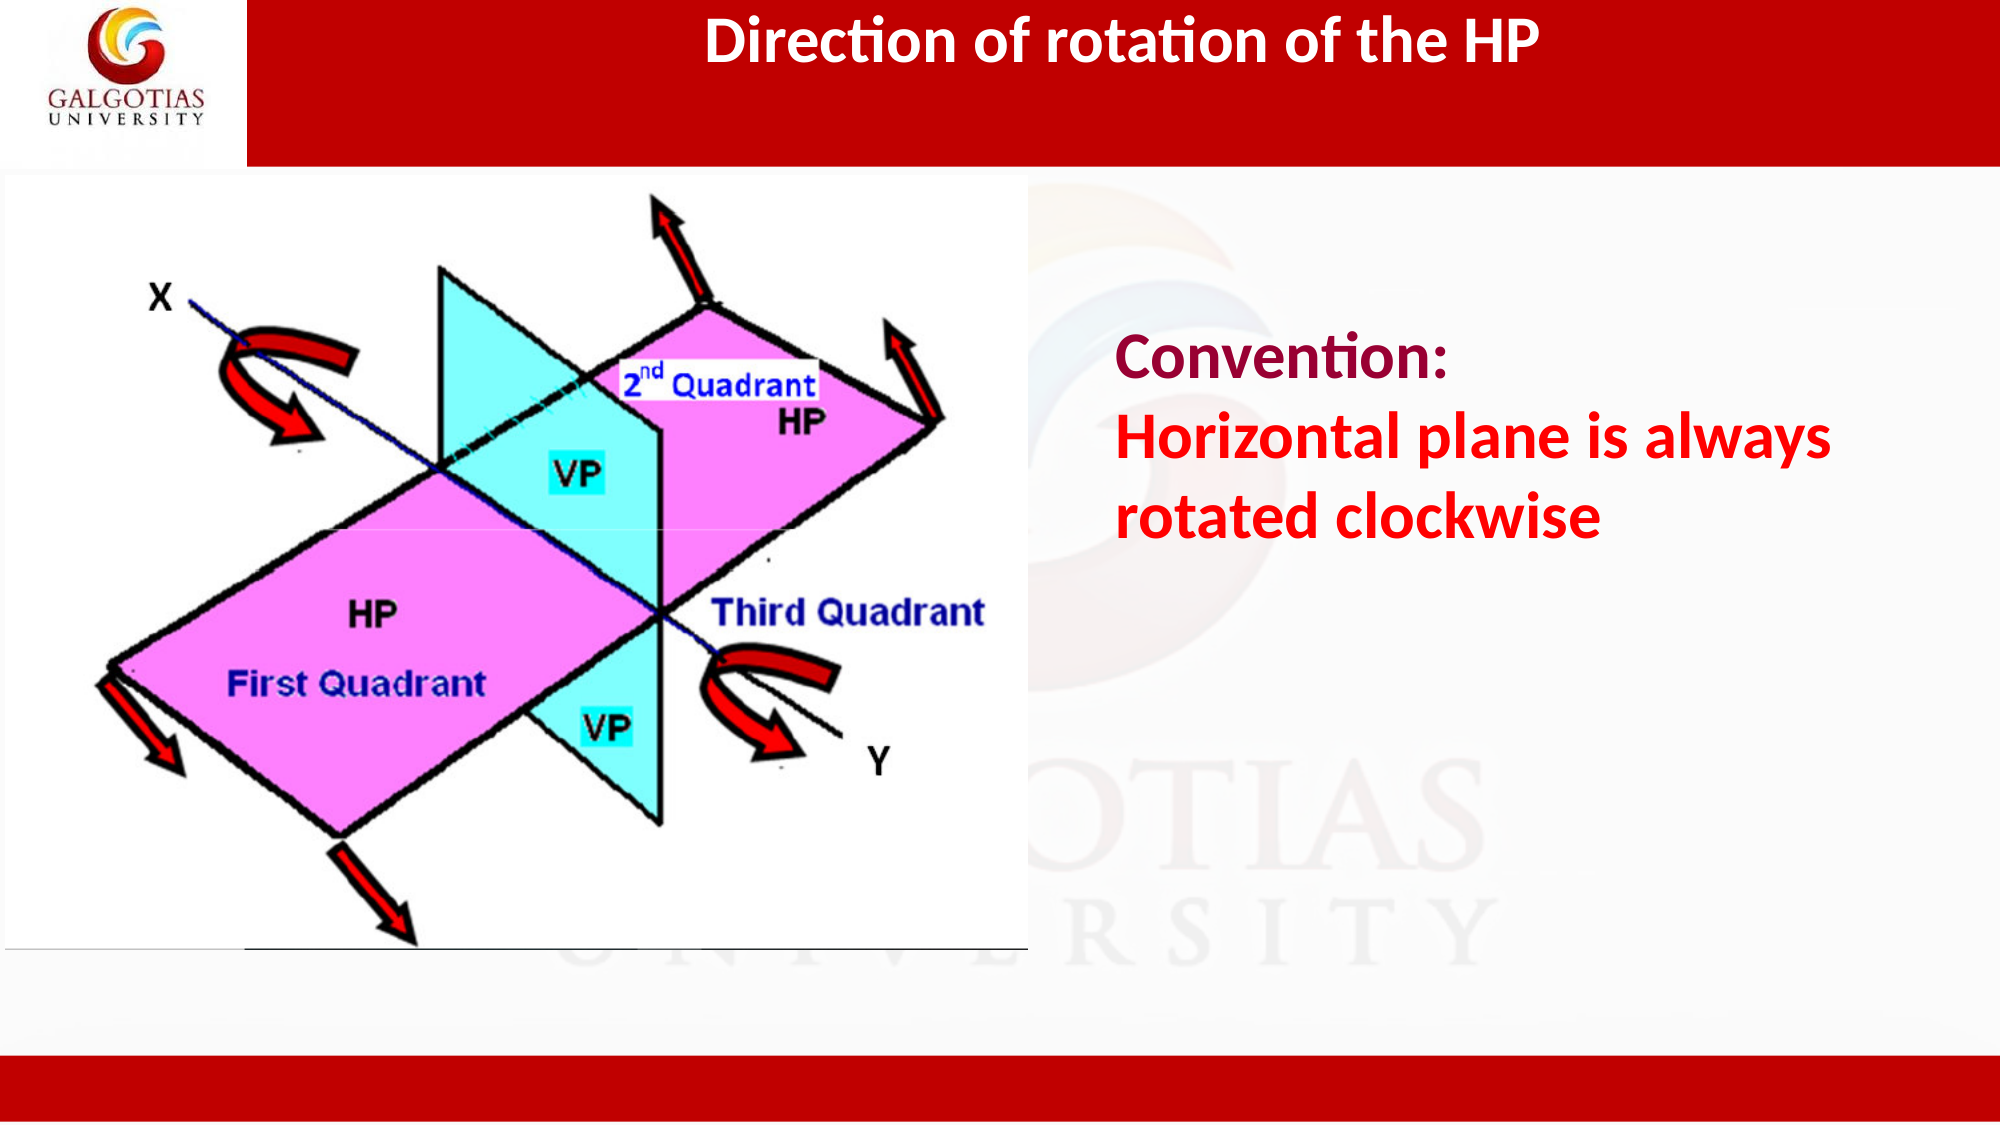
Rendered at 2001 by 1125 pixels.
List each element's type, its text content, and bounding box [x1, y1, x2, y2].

text_box Direction of rotation of the HP [247, 0, 2000, 167]
picture [0, 0, 247, 169]
text_box Convention: Horizontal plane is always rotated clockwise [1100, 304, 1973, 560]
picture [5, 175, 1028, 950]
text_box [0, 1055, 2000, 1122]
